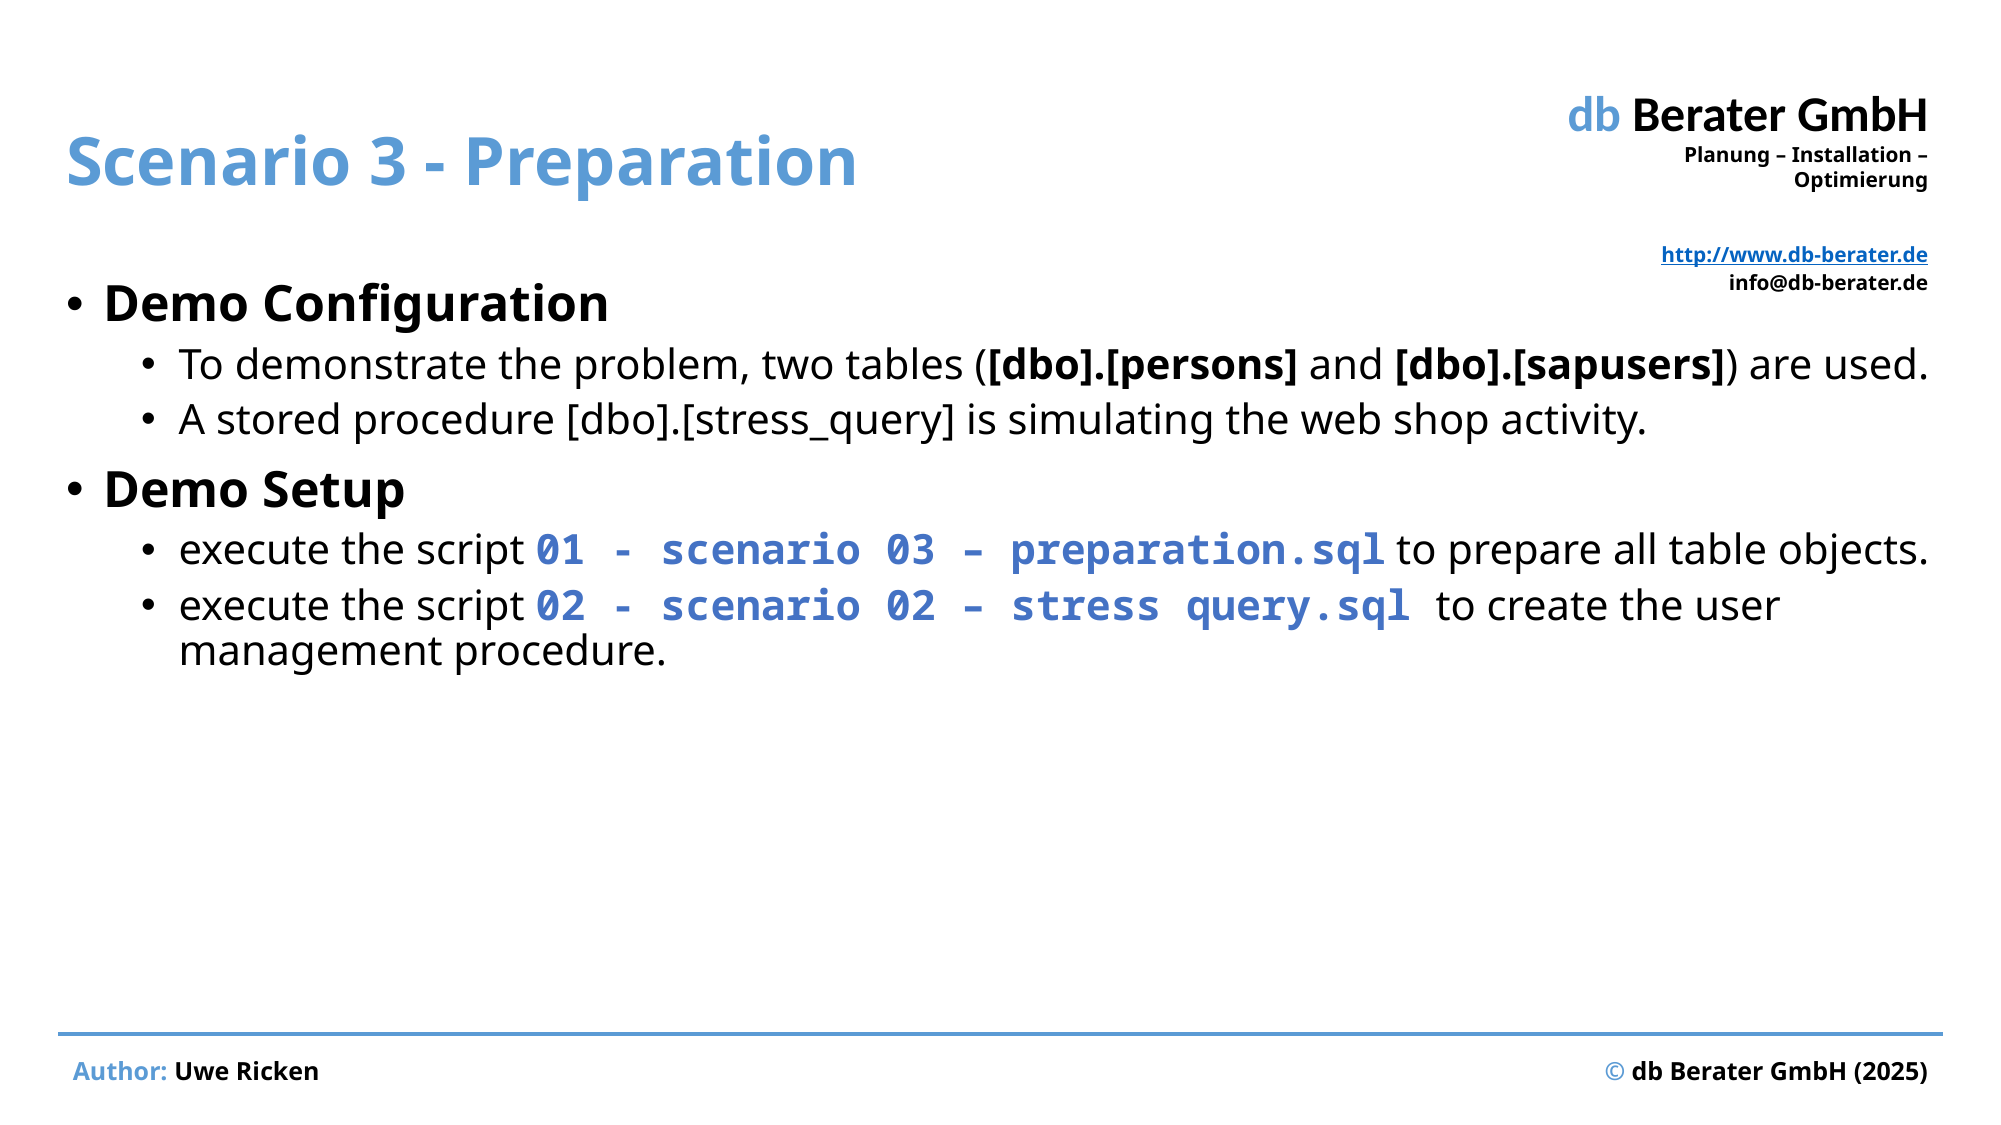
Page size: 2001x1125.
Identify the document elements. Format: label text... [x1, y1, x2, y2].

list Demo Configuration To demonstrate the problem, two tables ([dbo].[persons] and [dbo].[sapusers]) are used. A stored procedure [dbo].[stress_query] is simulating the web shop activity. Demo Setup execute the script 01 - scenario 03 – preparation.sql to prepare all table objects. execute the script 02 - scenario 02 – stress query.sql to create the user management procedure. [54, 273, 1945, 1024]
title Scenario 3 - Preparation [54, 72, 1538, 256]
